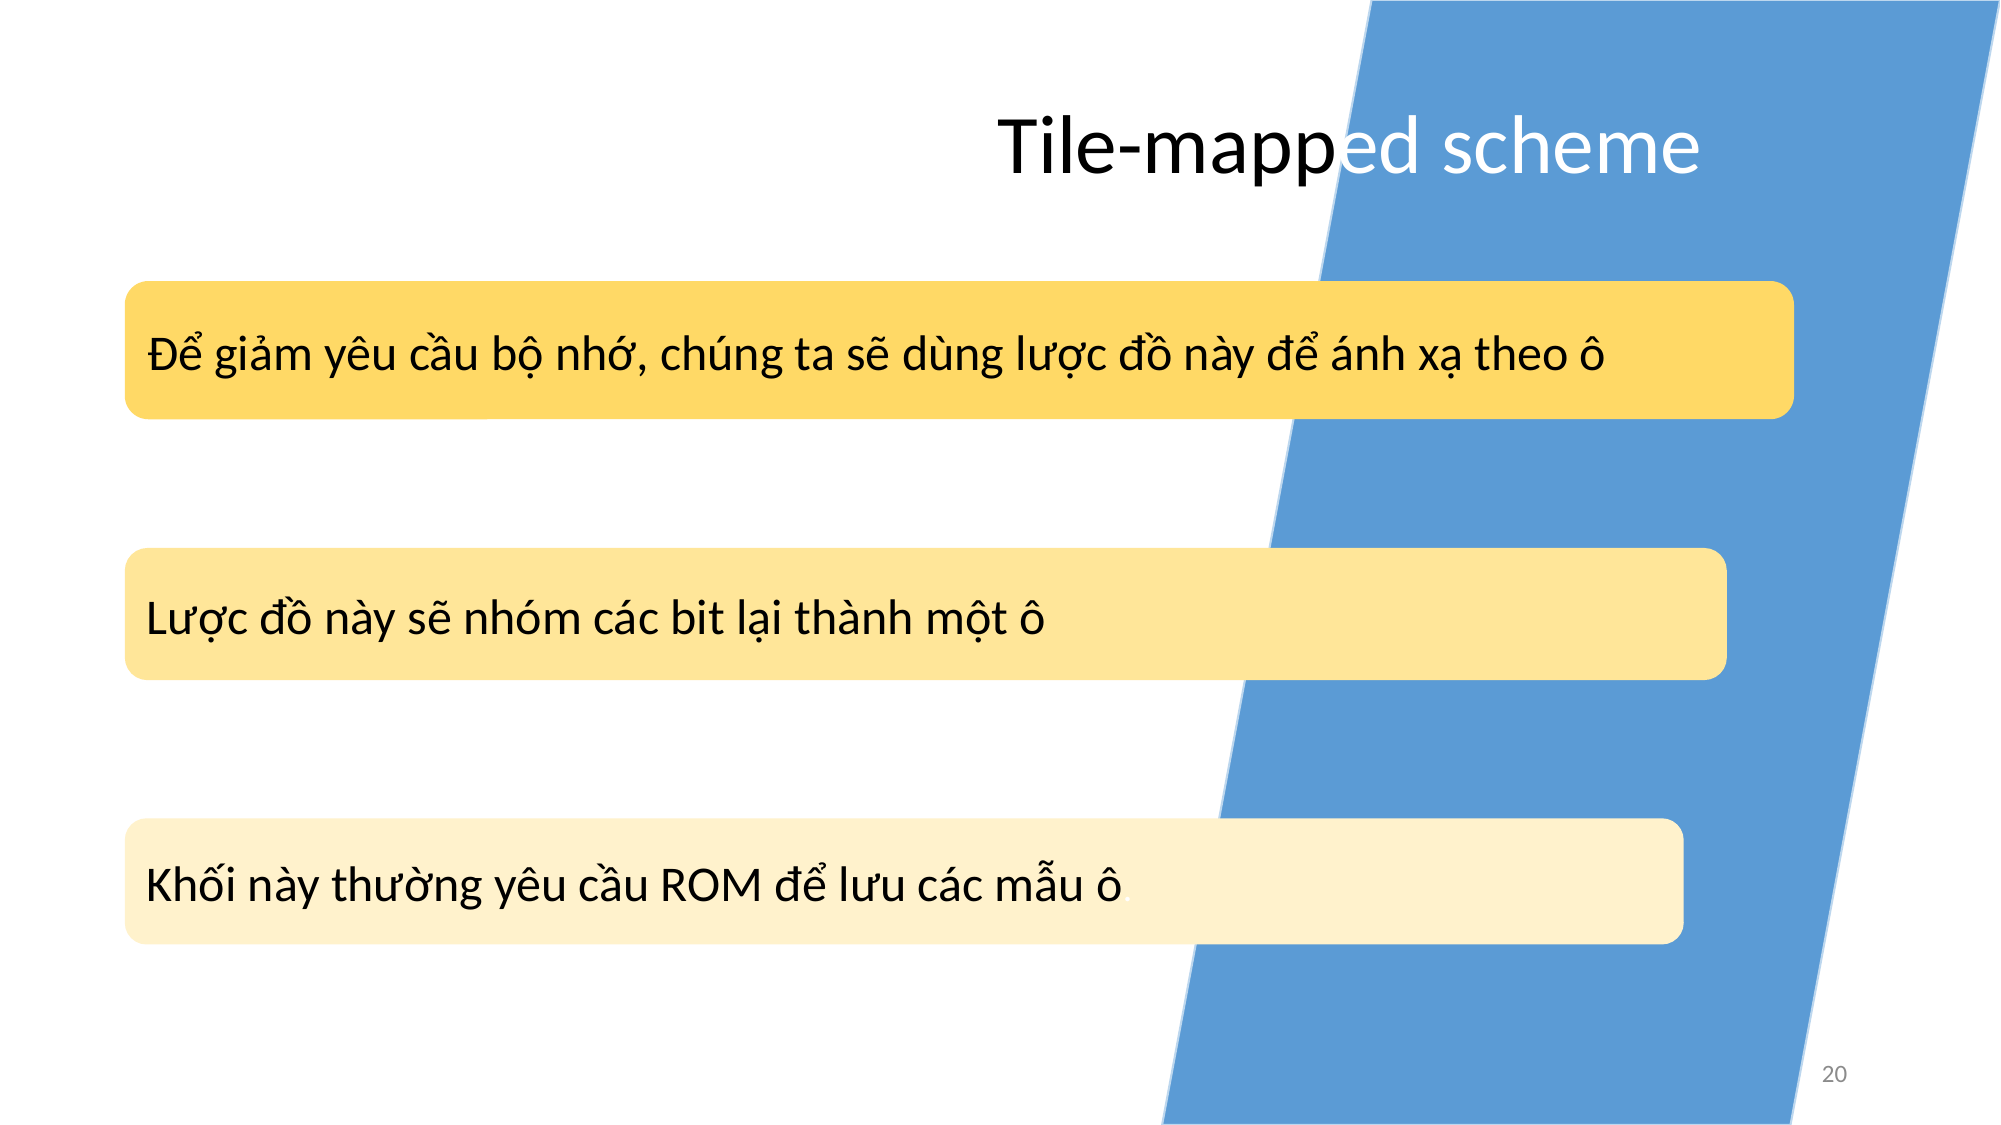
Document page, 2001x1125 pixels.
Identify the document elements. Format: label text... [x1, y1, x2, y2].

slide_number 20 [1412, 1042, 1863, 1103]
text_box Lược đồ này sẽ nhóm các bit lại thành một ô [124, 547, 1727, 681]
text_box Khối này thường yêu cầu ROM để lưu các mẫu ô. [124, 818, 1684, 945]
text_box Tile-mapped scheme [904, 82, 1815, 198]
text_box [1161, 0, 2000, 1125]
text_box Để giảm yêu cầu bộ nhớ, chúng ta sẽ dùng lược đồ này để ánh xạ theo ô [124, 281, 1795, 420]
